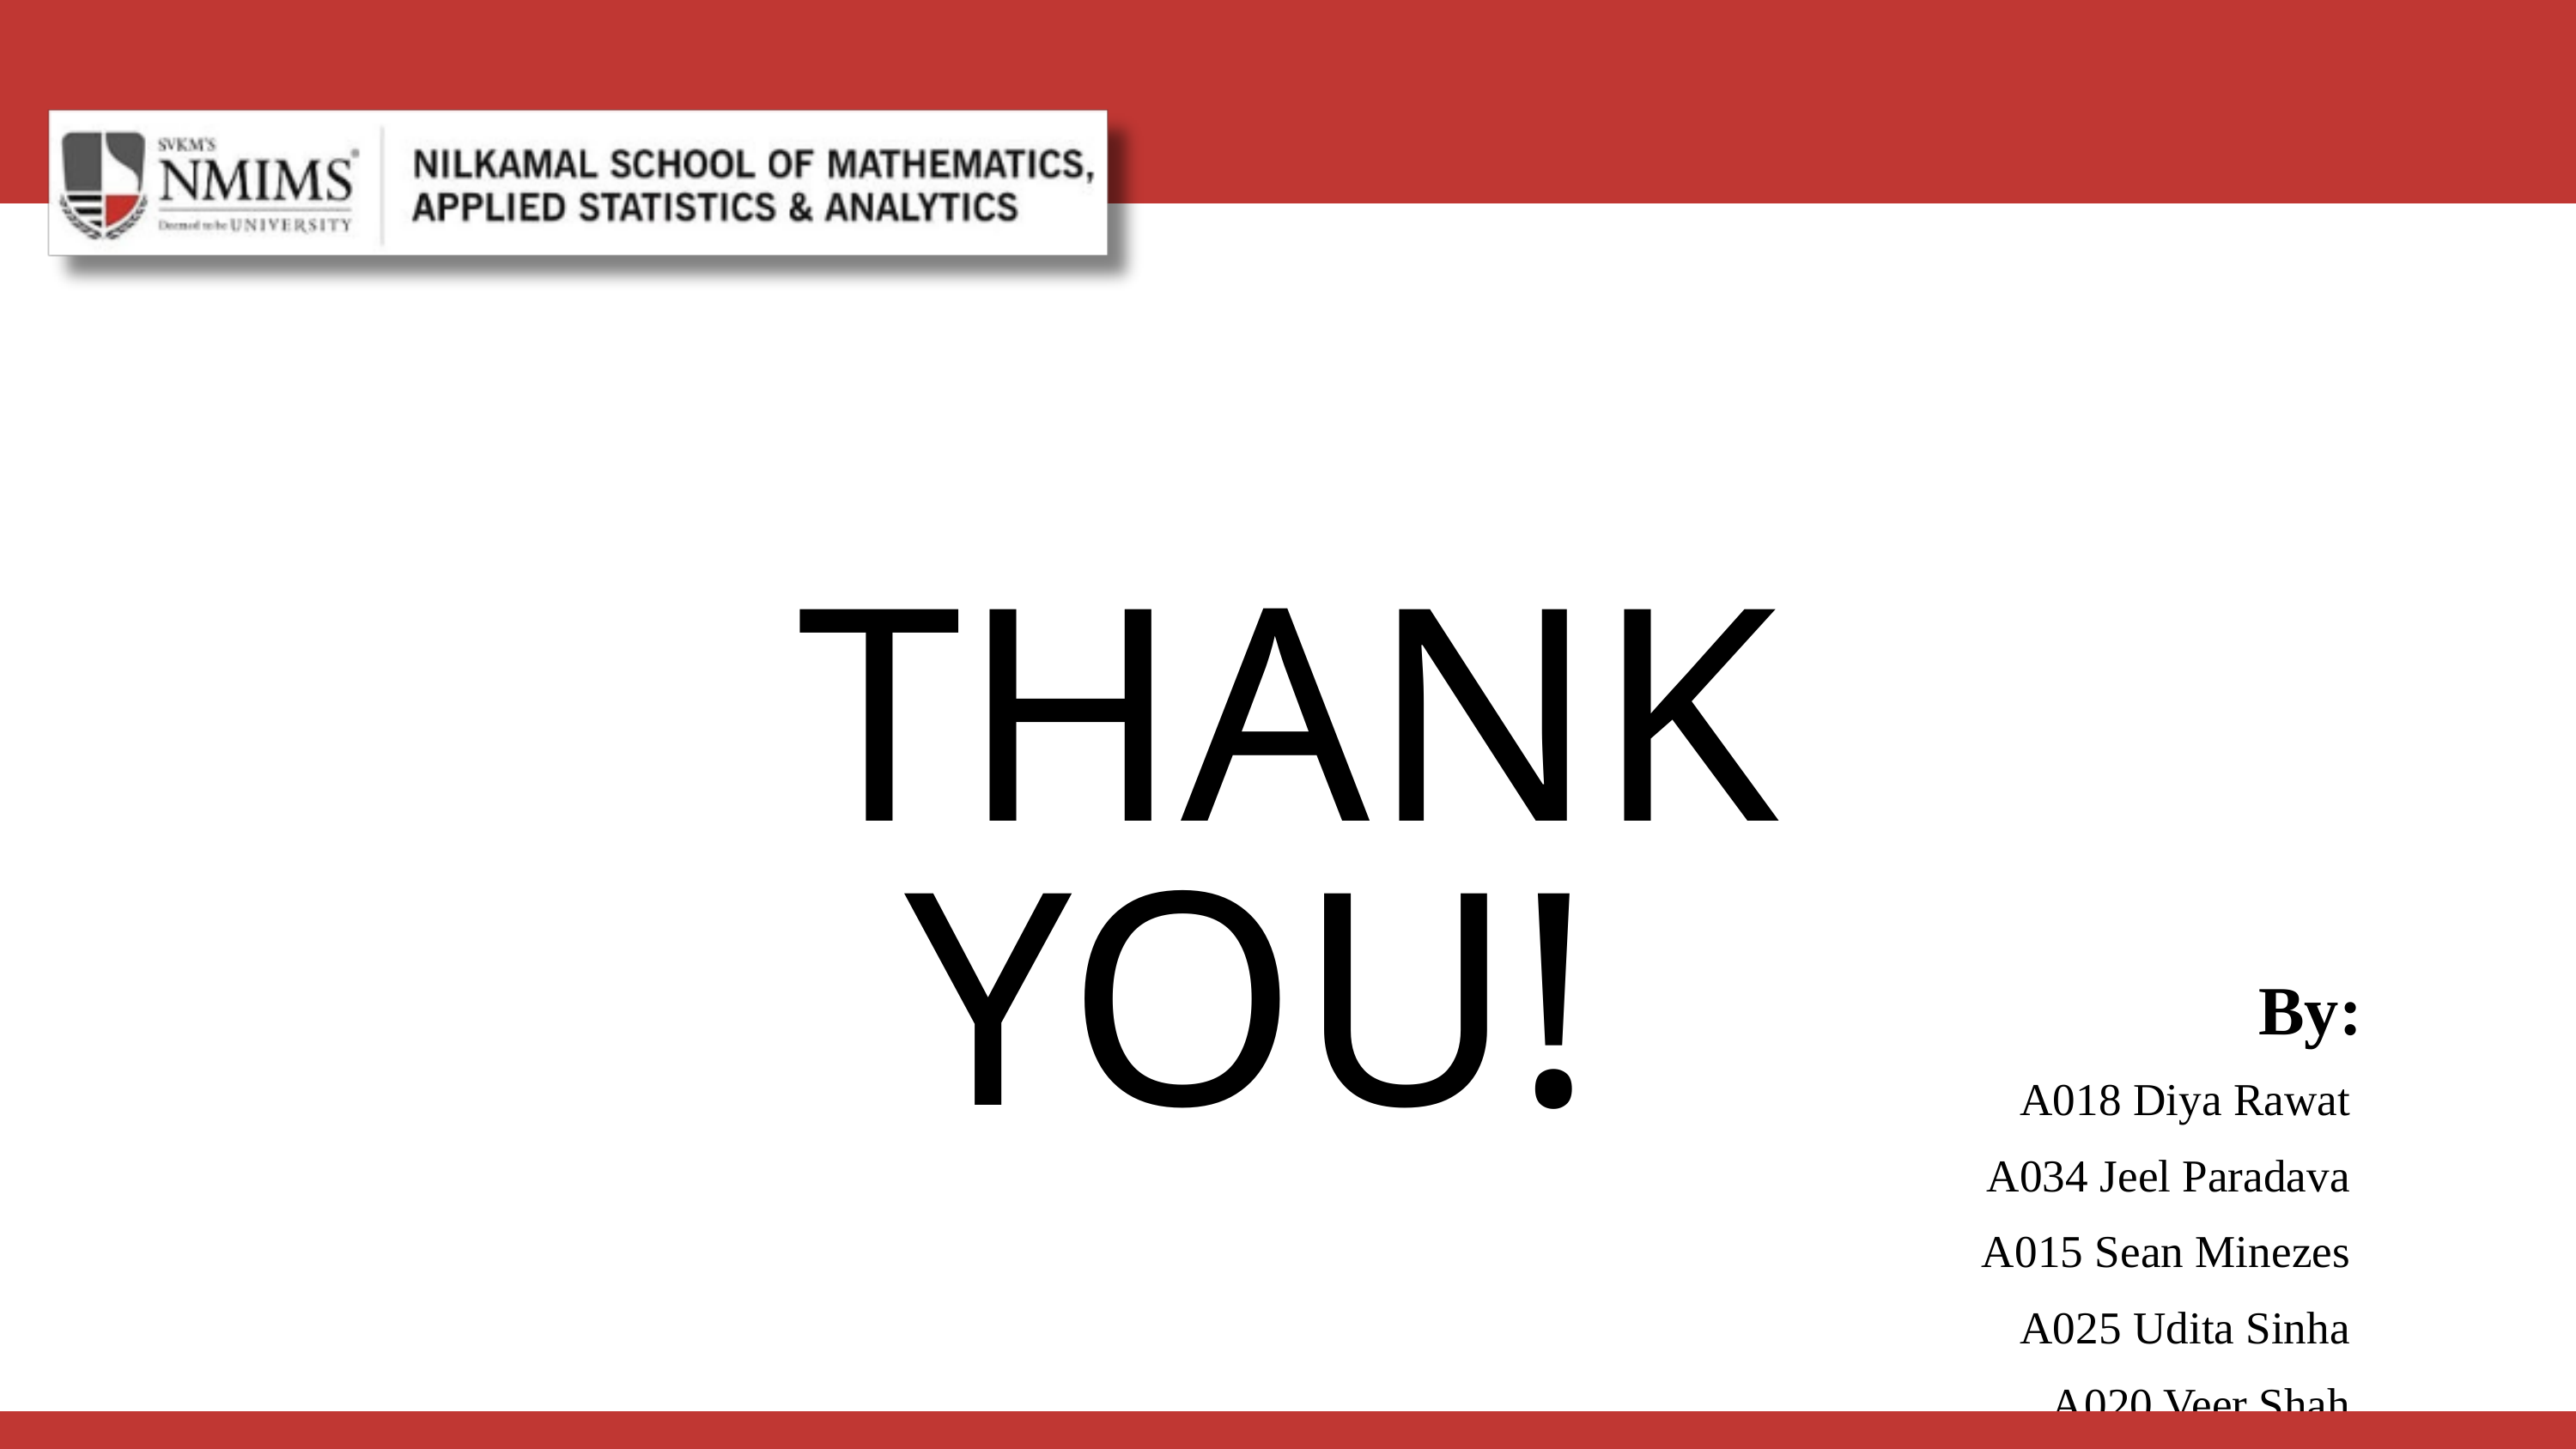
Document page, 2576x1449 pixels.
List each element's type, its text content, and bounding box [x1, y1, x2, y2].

text_box By: A018 Diya Rawat A034 Jeel Paradava A015 Sean Minezes A025 Udita Sinha A020 Veer Shah [1509, 933, 2362, 1390]
text_box THANK YOU! [640, 593, 1936, 1163]
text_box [0, 0, 2576, 298]
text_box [0, 1391, 2576, 1449]
